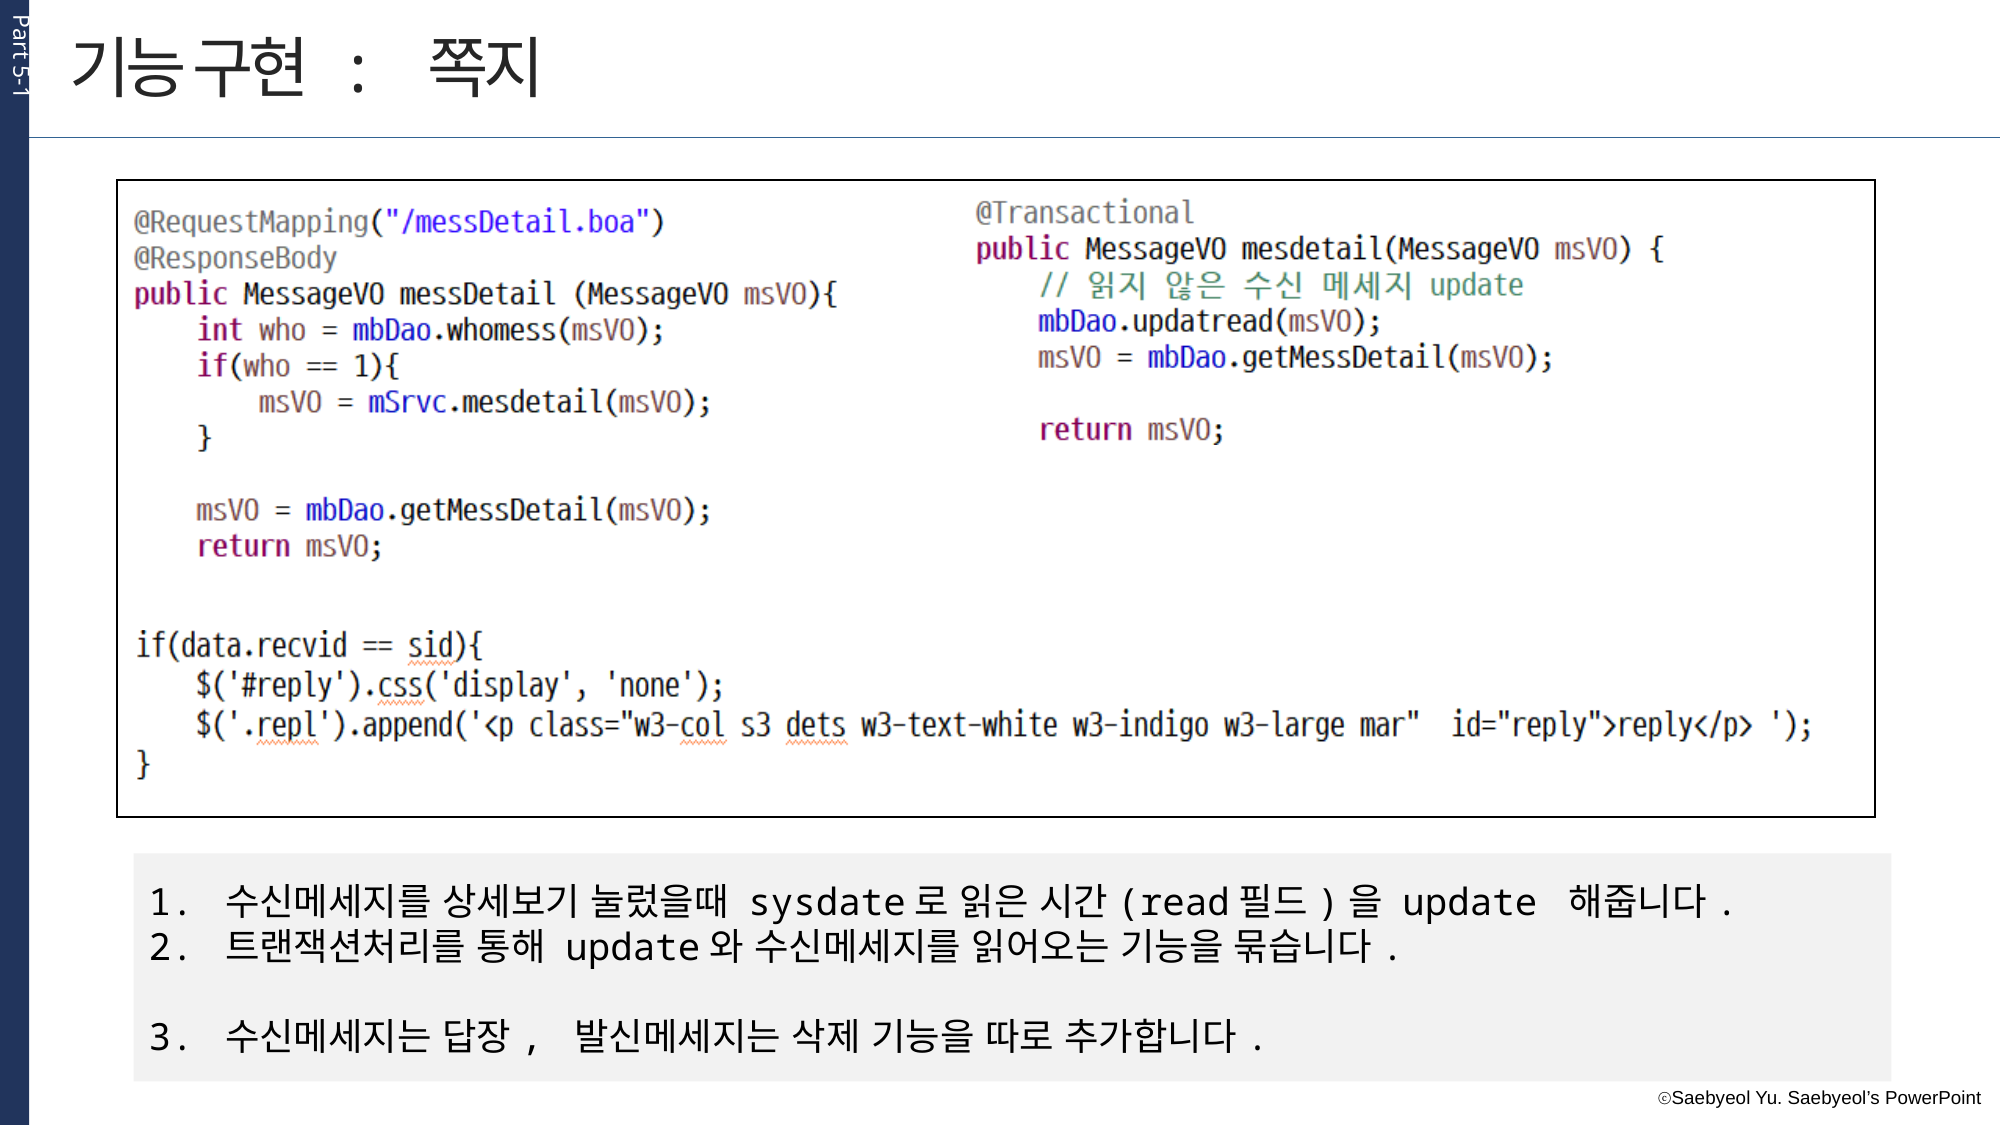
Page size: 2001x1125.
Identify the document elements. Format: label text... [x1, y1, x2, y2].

picture [122, 206, 901, 563]
text_box [116, 179, 1876, 818]
text_box 기능 구현 : 쪽지 [55, 18, 560, 113]
text_box [0, 304, 30, 1125]
picture [967, 192, 1834, 445]
text_box 1. 수신메세지를 상세보기 눌렀을때 sysdate로 읽은 시간(read필드)을 update 해줍니다. 2. 트랜잭션처리를 통해 update와 수신메세지를 읽어오는 기능을 묶습니다. 3. 수신메세지는 답장, 발신메세지는 삭제 기능을 따로 추가합니다. [133, 852, 1892, 1082]
picture [133, 630, 1844, 787]
text_box Part 5-1 [0, 0, 44, 304]
